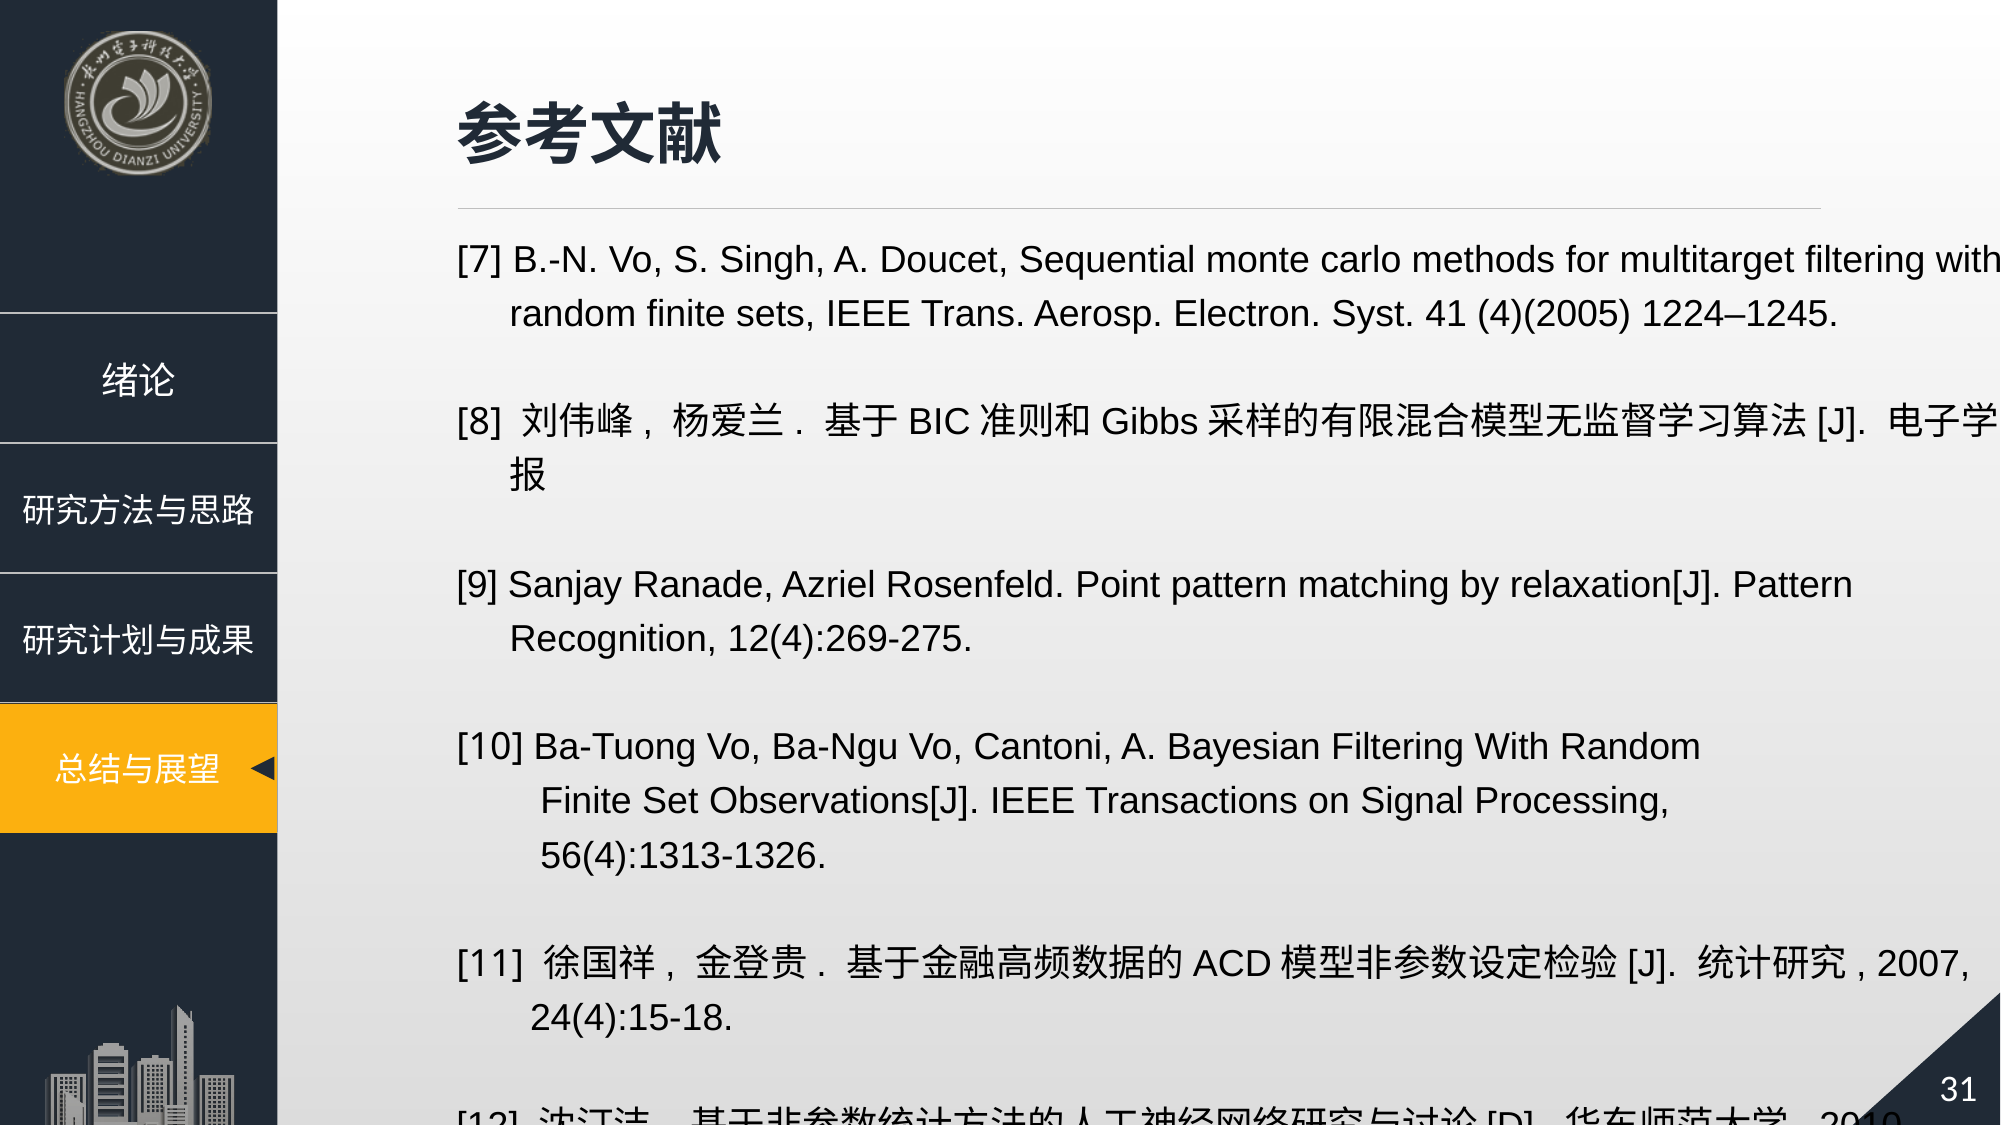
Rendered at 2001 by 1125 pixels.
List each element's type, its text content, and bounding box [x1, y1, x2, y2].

picture [64, 31, 212, 177]
text_box 参考文献 [441, 84, 739, 180]
picture [16, 1004, 260, 1125]
text_box [7] B.-N. Vo, S. Singh, A. Doucet, Sequential monte carlo methods for multitarget filtering with random finite sets, IEEE Trans. Aerosp. Electron. Syst. 41 (4)(2005) 1224–1245. [8] 刘伟峰, 杨爱兰. 基于BIC准则和Gibbs采样的有限混合模型无监督学习算法[J]. 电子学报 [9] Sanjay Ranade, Azriel Rosenfeld. Point pattern matching by relaxation[J]. Pattern Recognition, 12(4):269-275. [10] Ba-Tuong Vo, Ba-Ngu Vo, Cantoni, A. Bayesian Filtering With Random Finite Set Observations[J]. IEEE Transactions on Signal Processing, 56(4):1313-1326. [11] 徐国祥, 金登贵. 基于金融高频数据的ACD模型非参数设定检验[J]. 统计研究, 2007, 24(4):15-18. [12] 沈汀洁. 基于非参数统计方法的人工神经网络研究与讨论[D]. 华东师范大学, 2010. [441, 218, 2000, 1125]
